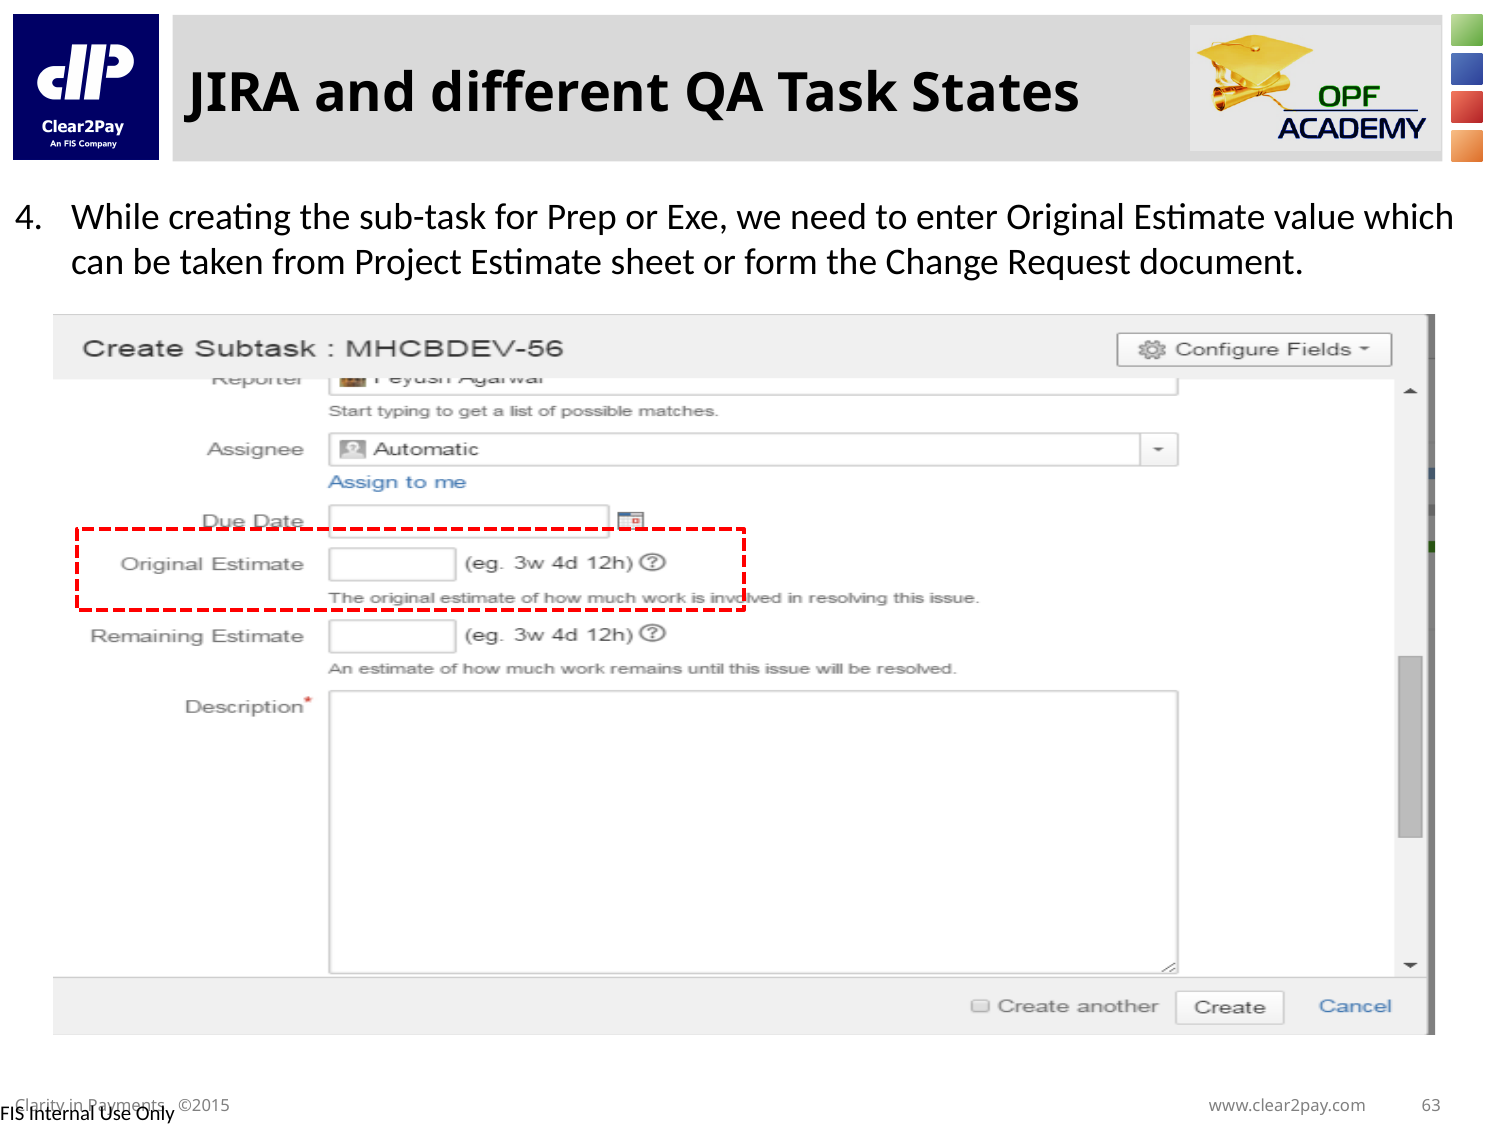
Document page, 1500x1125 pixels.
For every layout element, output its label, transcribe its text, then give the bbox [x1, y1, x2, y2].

picture [52, 314, 1436, 1036]
title JIRA and different QA Task States [173, 25, 1189, 155]
picture [1190, 25, 1441, 151]
text_box While creating the sub-task for Prep or Exe, we need to enter Original Estimate value which can be taken from Project Estimate sheet or form the Change Request document. [0, 184, 1500, 290]
picture [13, 14, 159, 160]
